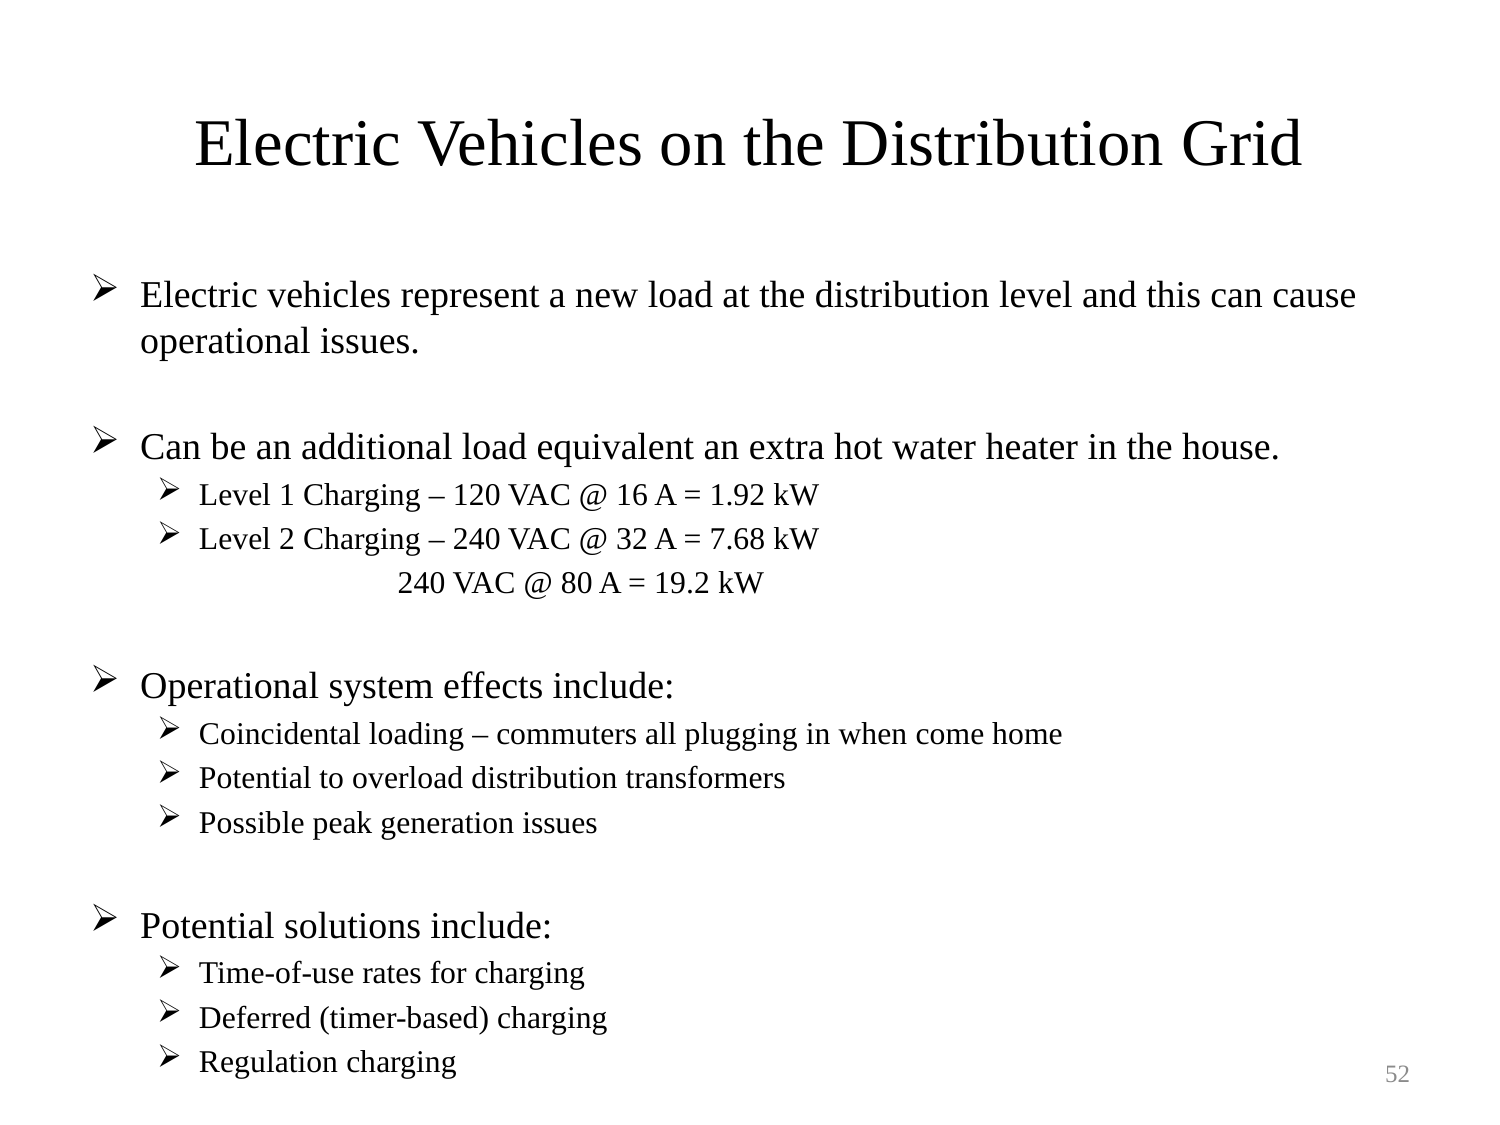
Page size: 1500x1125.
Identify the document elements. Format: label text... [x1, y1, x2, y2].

title Electric Vehicles on the Distribution Grid [75, 45, 1425, 233]
slide_number 52 [1074, 1042, 1425, 1103]
list Electric vehicles represent a new load at the distribution level and this can cause operational issues. Can be an additional load equivalent an extra hot water heater in the house. Level 1 Charging – 120 VAC @ 16 A = 1.92 kW Level 2 Charging – 240 VAC @ 32 A = 7.68 kW 240 VAC @ 80 A = 19.2 kW Operational system effects include: Coincidental loading – commuters all plugging in when come home Potential to overload distribution transformers Possible peak generation issues Potential solutions include: Time-of-use rates for charging Deferred (timer-based) charging Regulation charging [75, 262, 1425, 1088]
